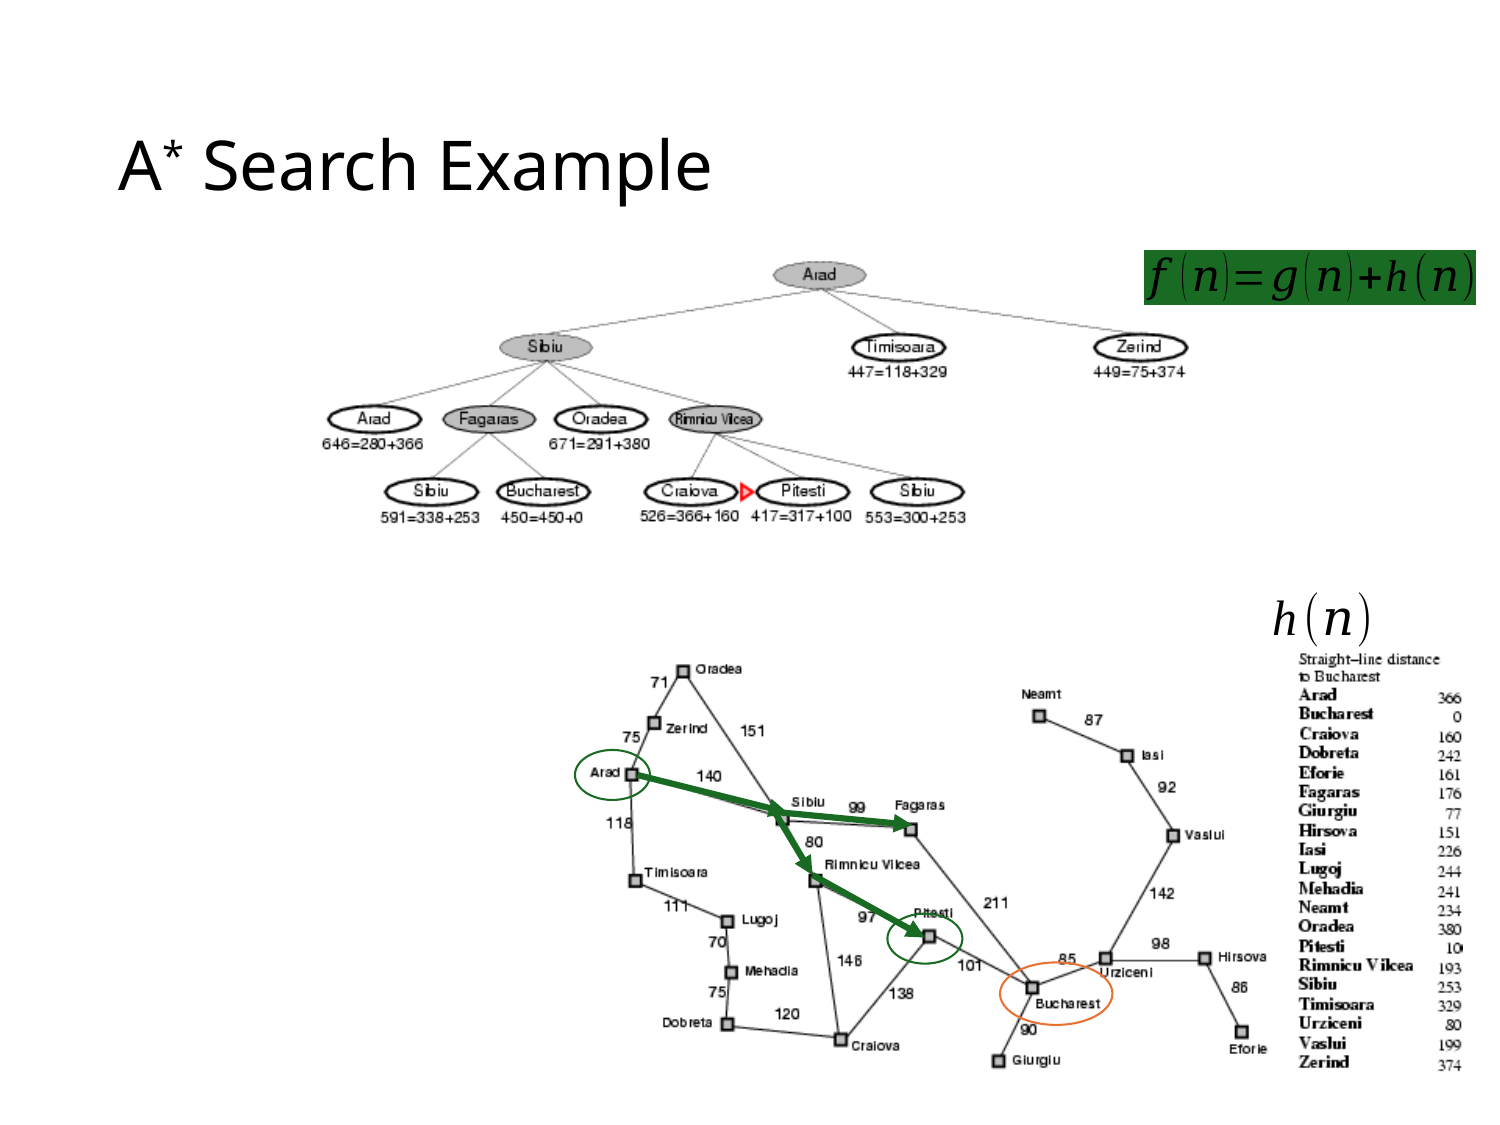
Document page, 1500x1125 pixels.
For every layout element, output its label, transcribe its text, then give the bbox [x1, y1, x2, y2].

picture [312, 249, 1200, 615]
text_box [812, 874, 925, 938]
title A* Search Example [103, 59, 1397, 278]
picture [587, 649, 1463, 1079]
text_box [774, 812, 813, 875]
text_box [573, 755, 587, 795]
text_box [780, 812, 913, 825]
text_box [637, 774, 788, 813]
